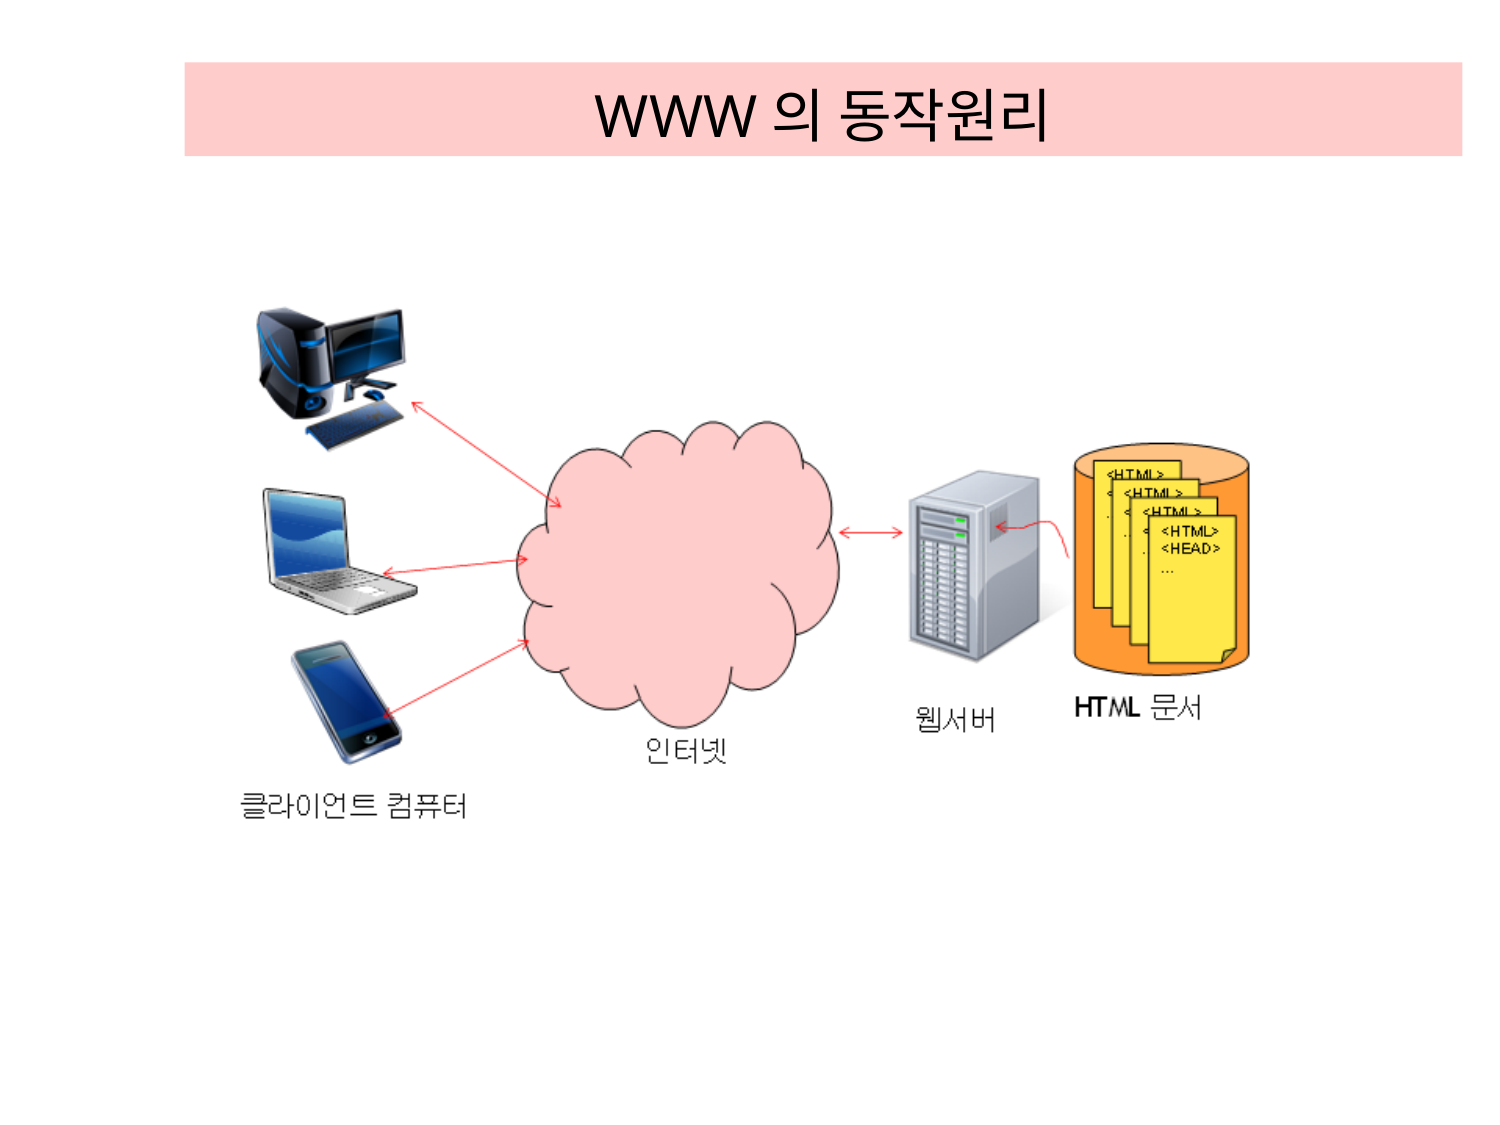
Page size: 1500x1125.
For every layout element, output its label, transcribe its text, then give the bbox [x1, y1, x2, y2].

title WWW의 동작원리 [184, 62, 1463, 157]
picture [223, 276, 1292, 836]
